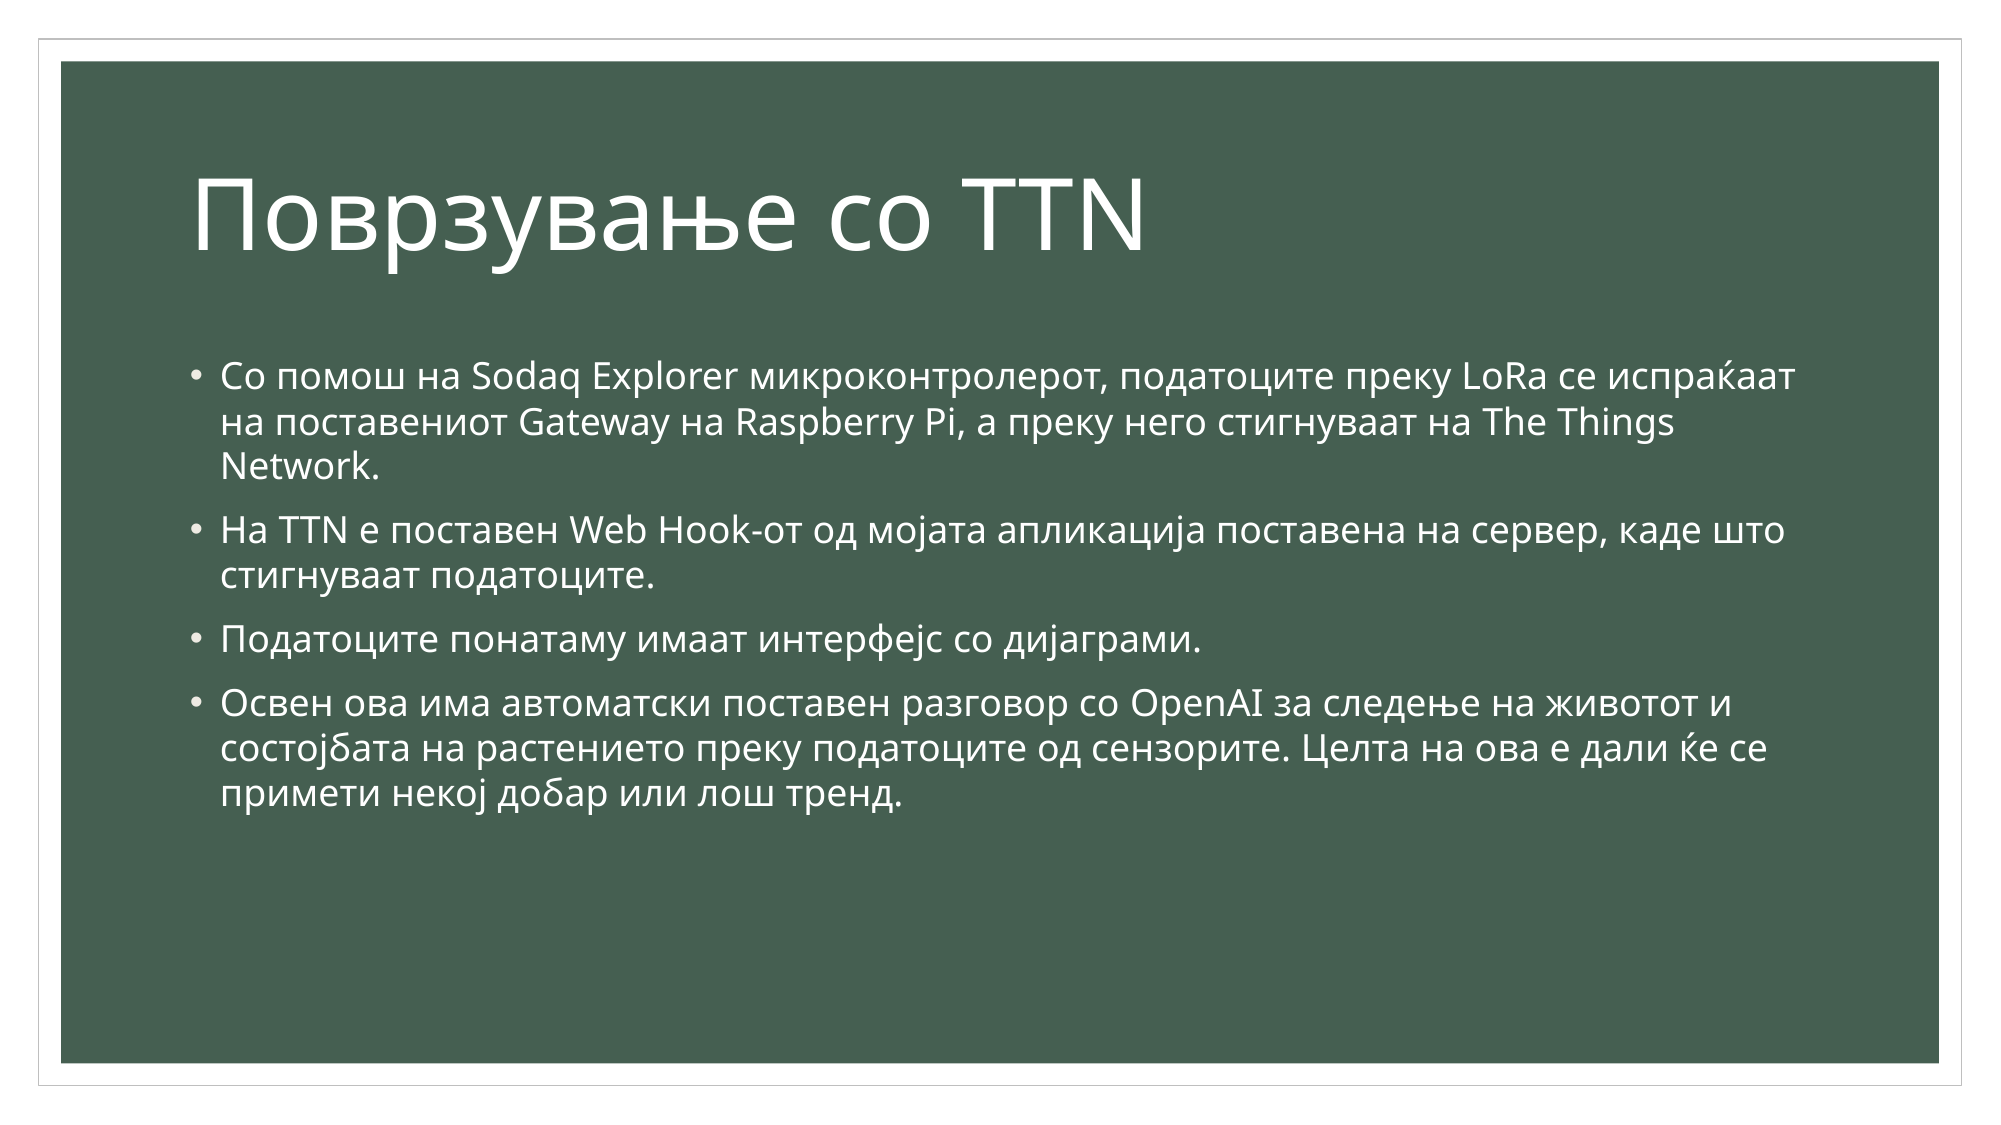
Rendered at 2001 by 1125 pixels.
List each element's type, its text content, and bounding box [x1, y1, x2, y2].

title Поврзување со TTN [174, 105, 1825, 331]
list Со помош на Sodaq Explorer микроконтролерот, податоците преку LoRa се испраќаат на поставениот Gateway на Raspberry Pi, а преку него стигнуваат на The Things Network. На TTN е поставен Web Hook-от од мојата апликација поставена на сервер, каде што стигнуваат податоците. Податоците понатаму имаат интерфејс со дијаграми. Освен ова има автоматски поставен разговор со OpenAI за следење на животот и состојбата на растението преку податоците од сензорите. Целта на ова е дали ќе се примети некој добар или лош тренд. [174, 345, 1825, 990]
